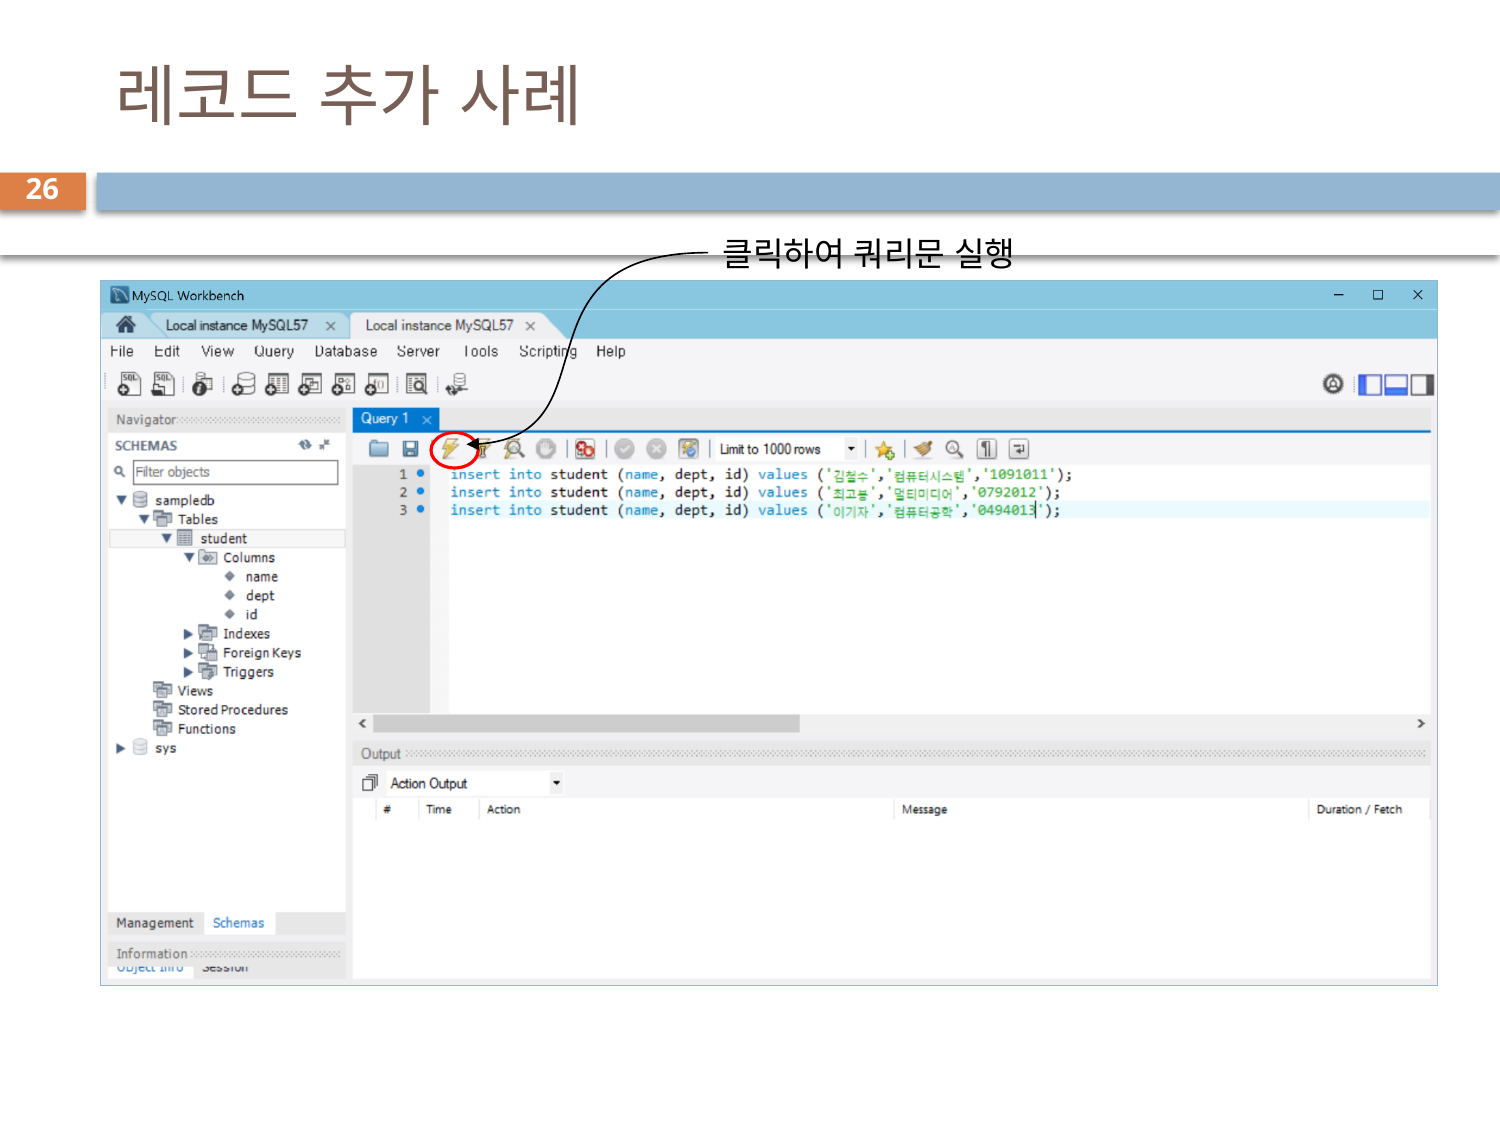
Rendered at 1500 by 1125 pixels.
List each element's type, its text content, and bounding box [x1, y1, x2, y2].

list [100, 280, 1439, 987]
slide_number 26 [0, 170, 87, 211]
title 레코드 추가 사례 [100, 37, 1438, 149]
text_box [466, 252, 692, 445]
text_box 클릭하여 쿼리문 실행 [708, 225, 1031, 279]
